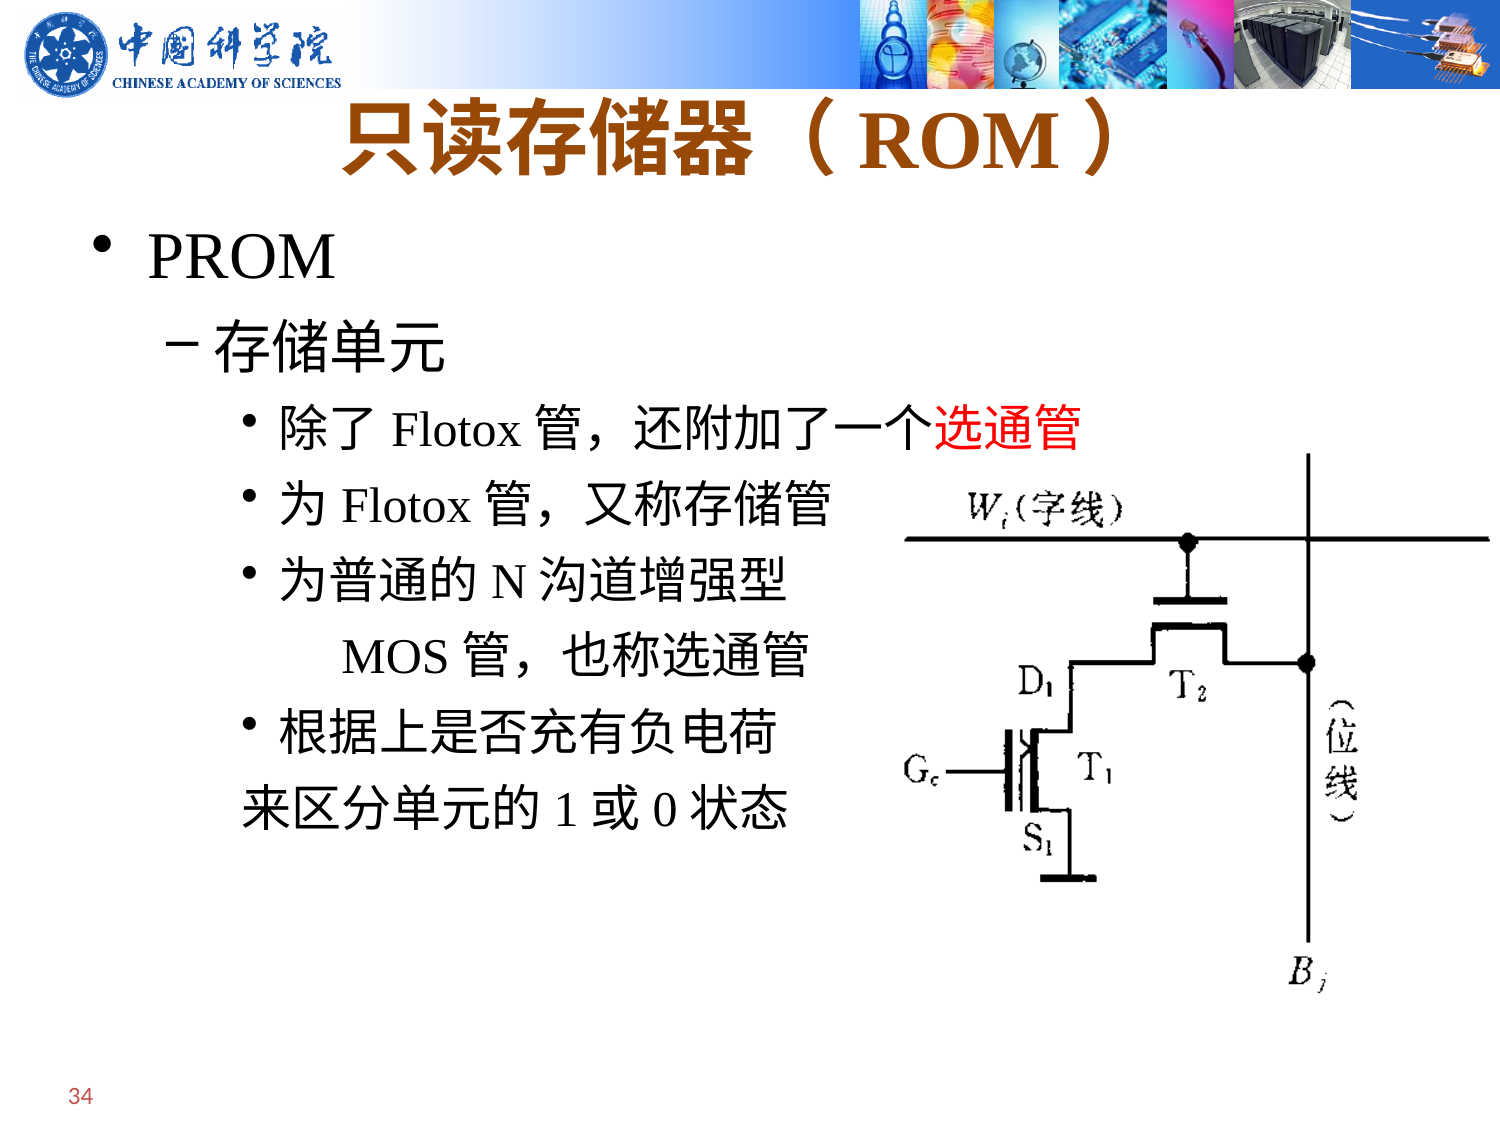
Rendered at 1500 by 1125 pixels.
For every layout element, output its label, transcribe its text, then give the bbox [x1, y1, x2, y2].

title 只读存储器（ROM） [76, 78, 1427, 209]
picture [23, 10, 349, 102]
picture [886, 432, 1500, 1008]
picture [860, 0, 1500, 89]
